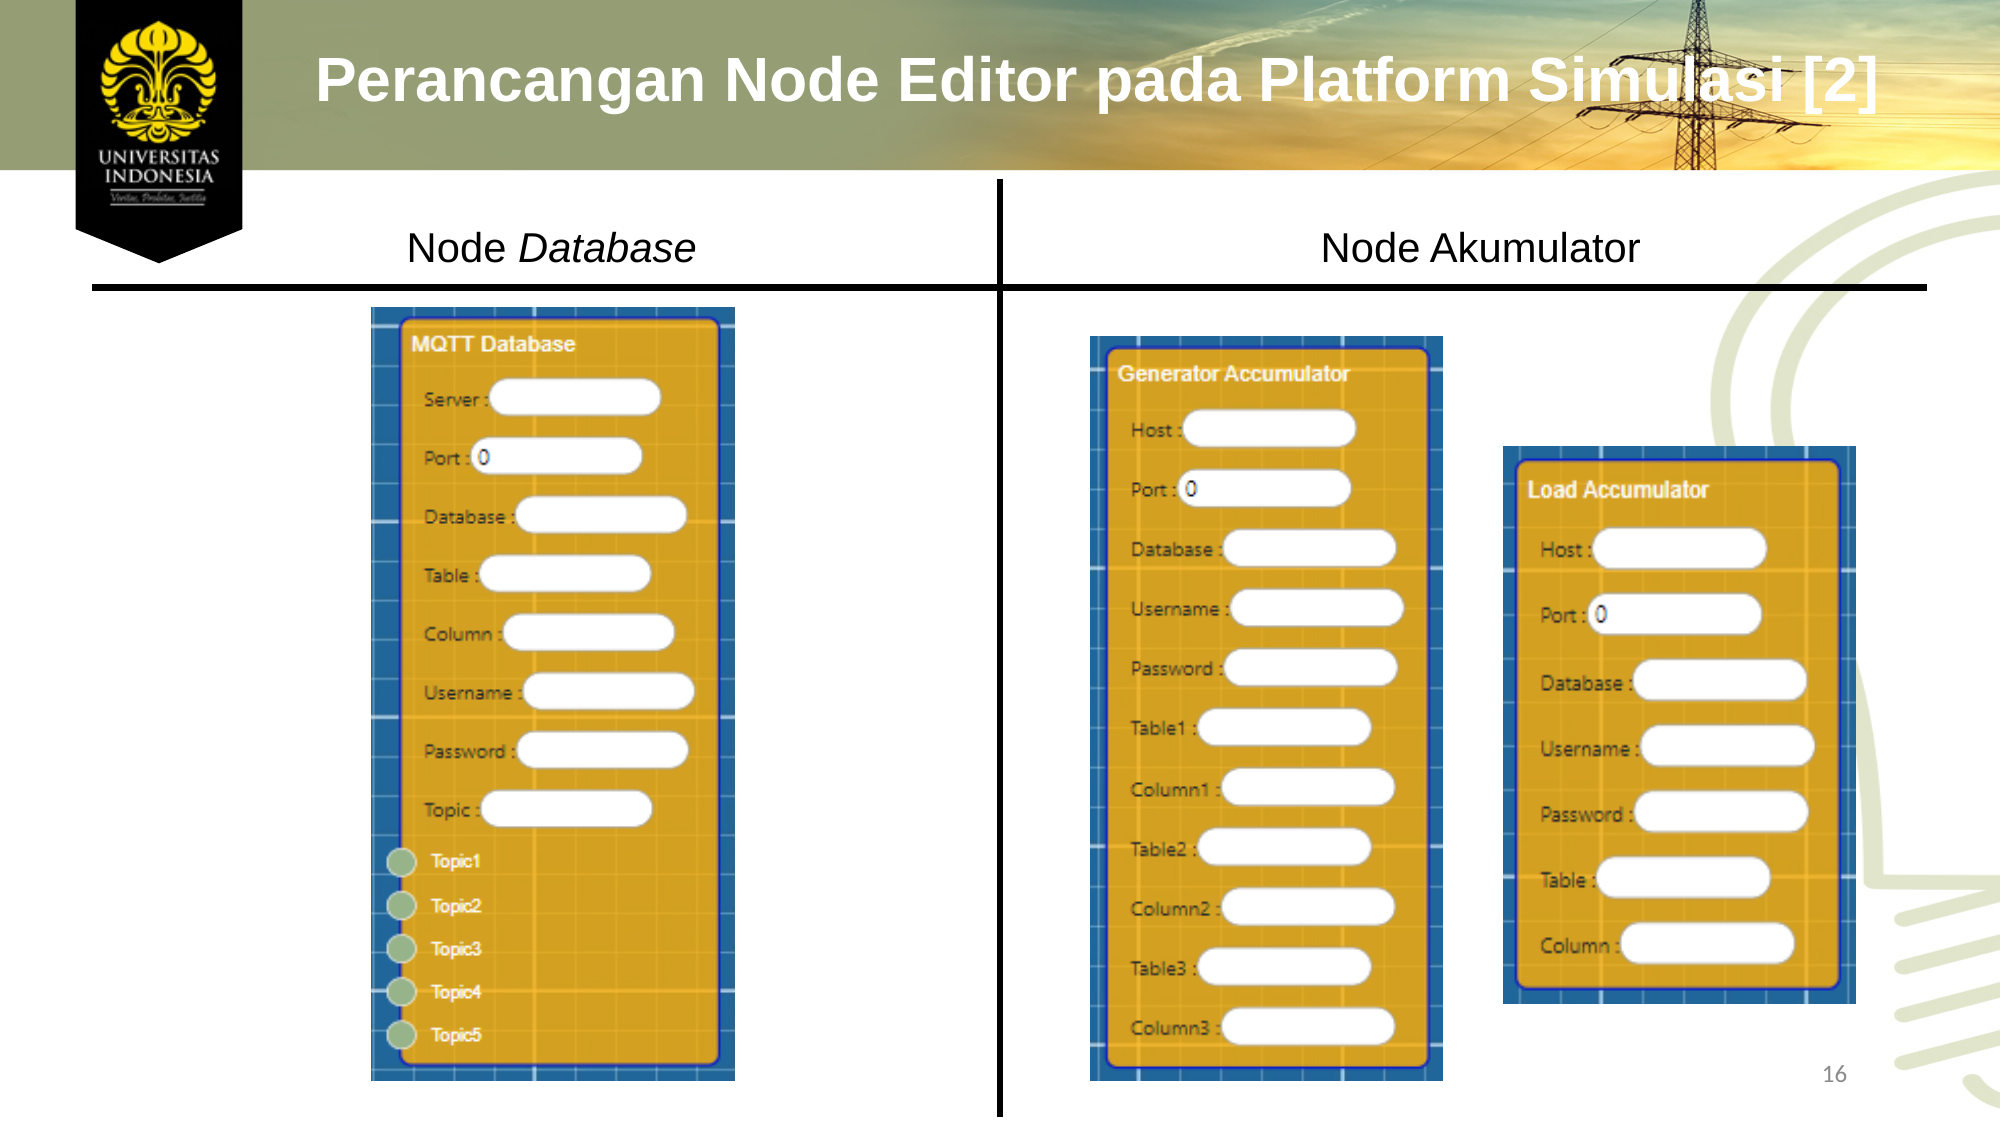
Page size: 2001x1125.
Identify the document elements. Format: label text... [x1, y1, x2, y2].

picture [82, 15, 236, 214]
text_box Node Akumulator [1281, 213, 1681, 279]
picture [0, 0, 2000, 1125]
slide_number 16 [1412, 1042, 1863, 1103]
text_box [75, 0, 243, 264]
title Perancangan Node Editor pada Platform Simulasi [2] [300, 15, 1912, 147]
text_box Node Database [384, 213, 719, 279]
